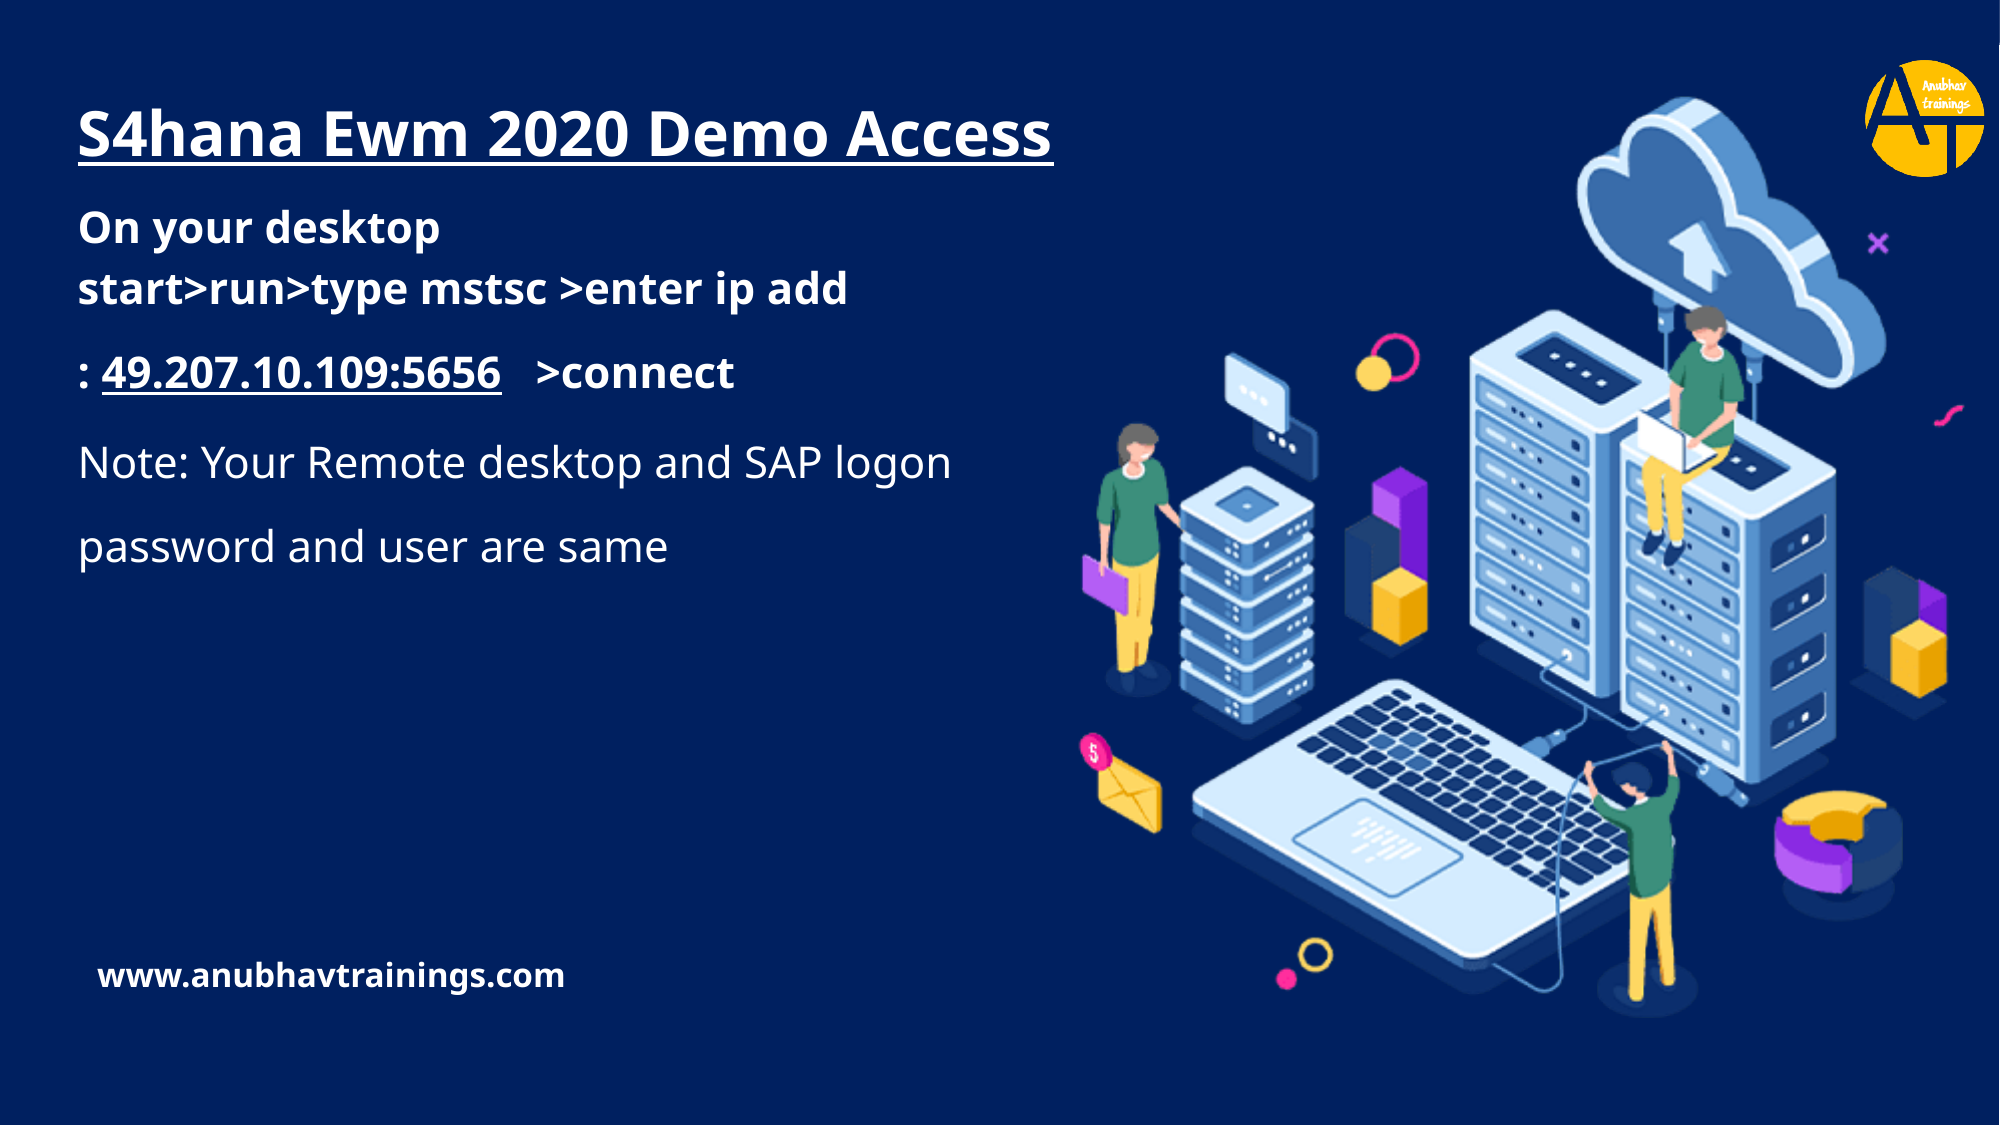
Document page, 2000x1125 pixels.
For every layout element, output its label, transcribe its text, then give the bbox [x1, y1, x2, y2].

text_box S4hana Ewm 2020 Demo Access On your desktop start>run>type mstsc >enter ip add : 49.207.10.109:5656 >connect Note: Your Remote desktop and SAP logon password and user are same [62, 68, 1829, 586]
picture [1071, 52, 1991, 1024]
